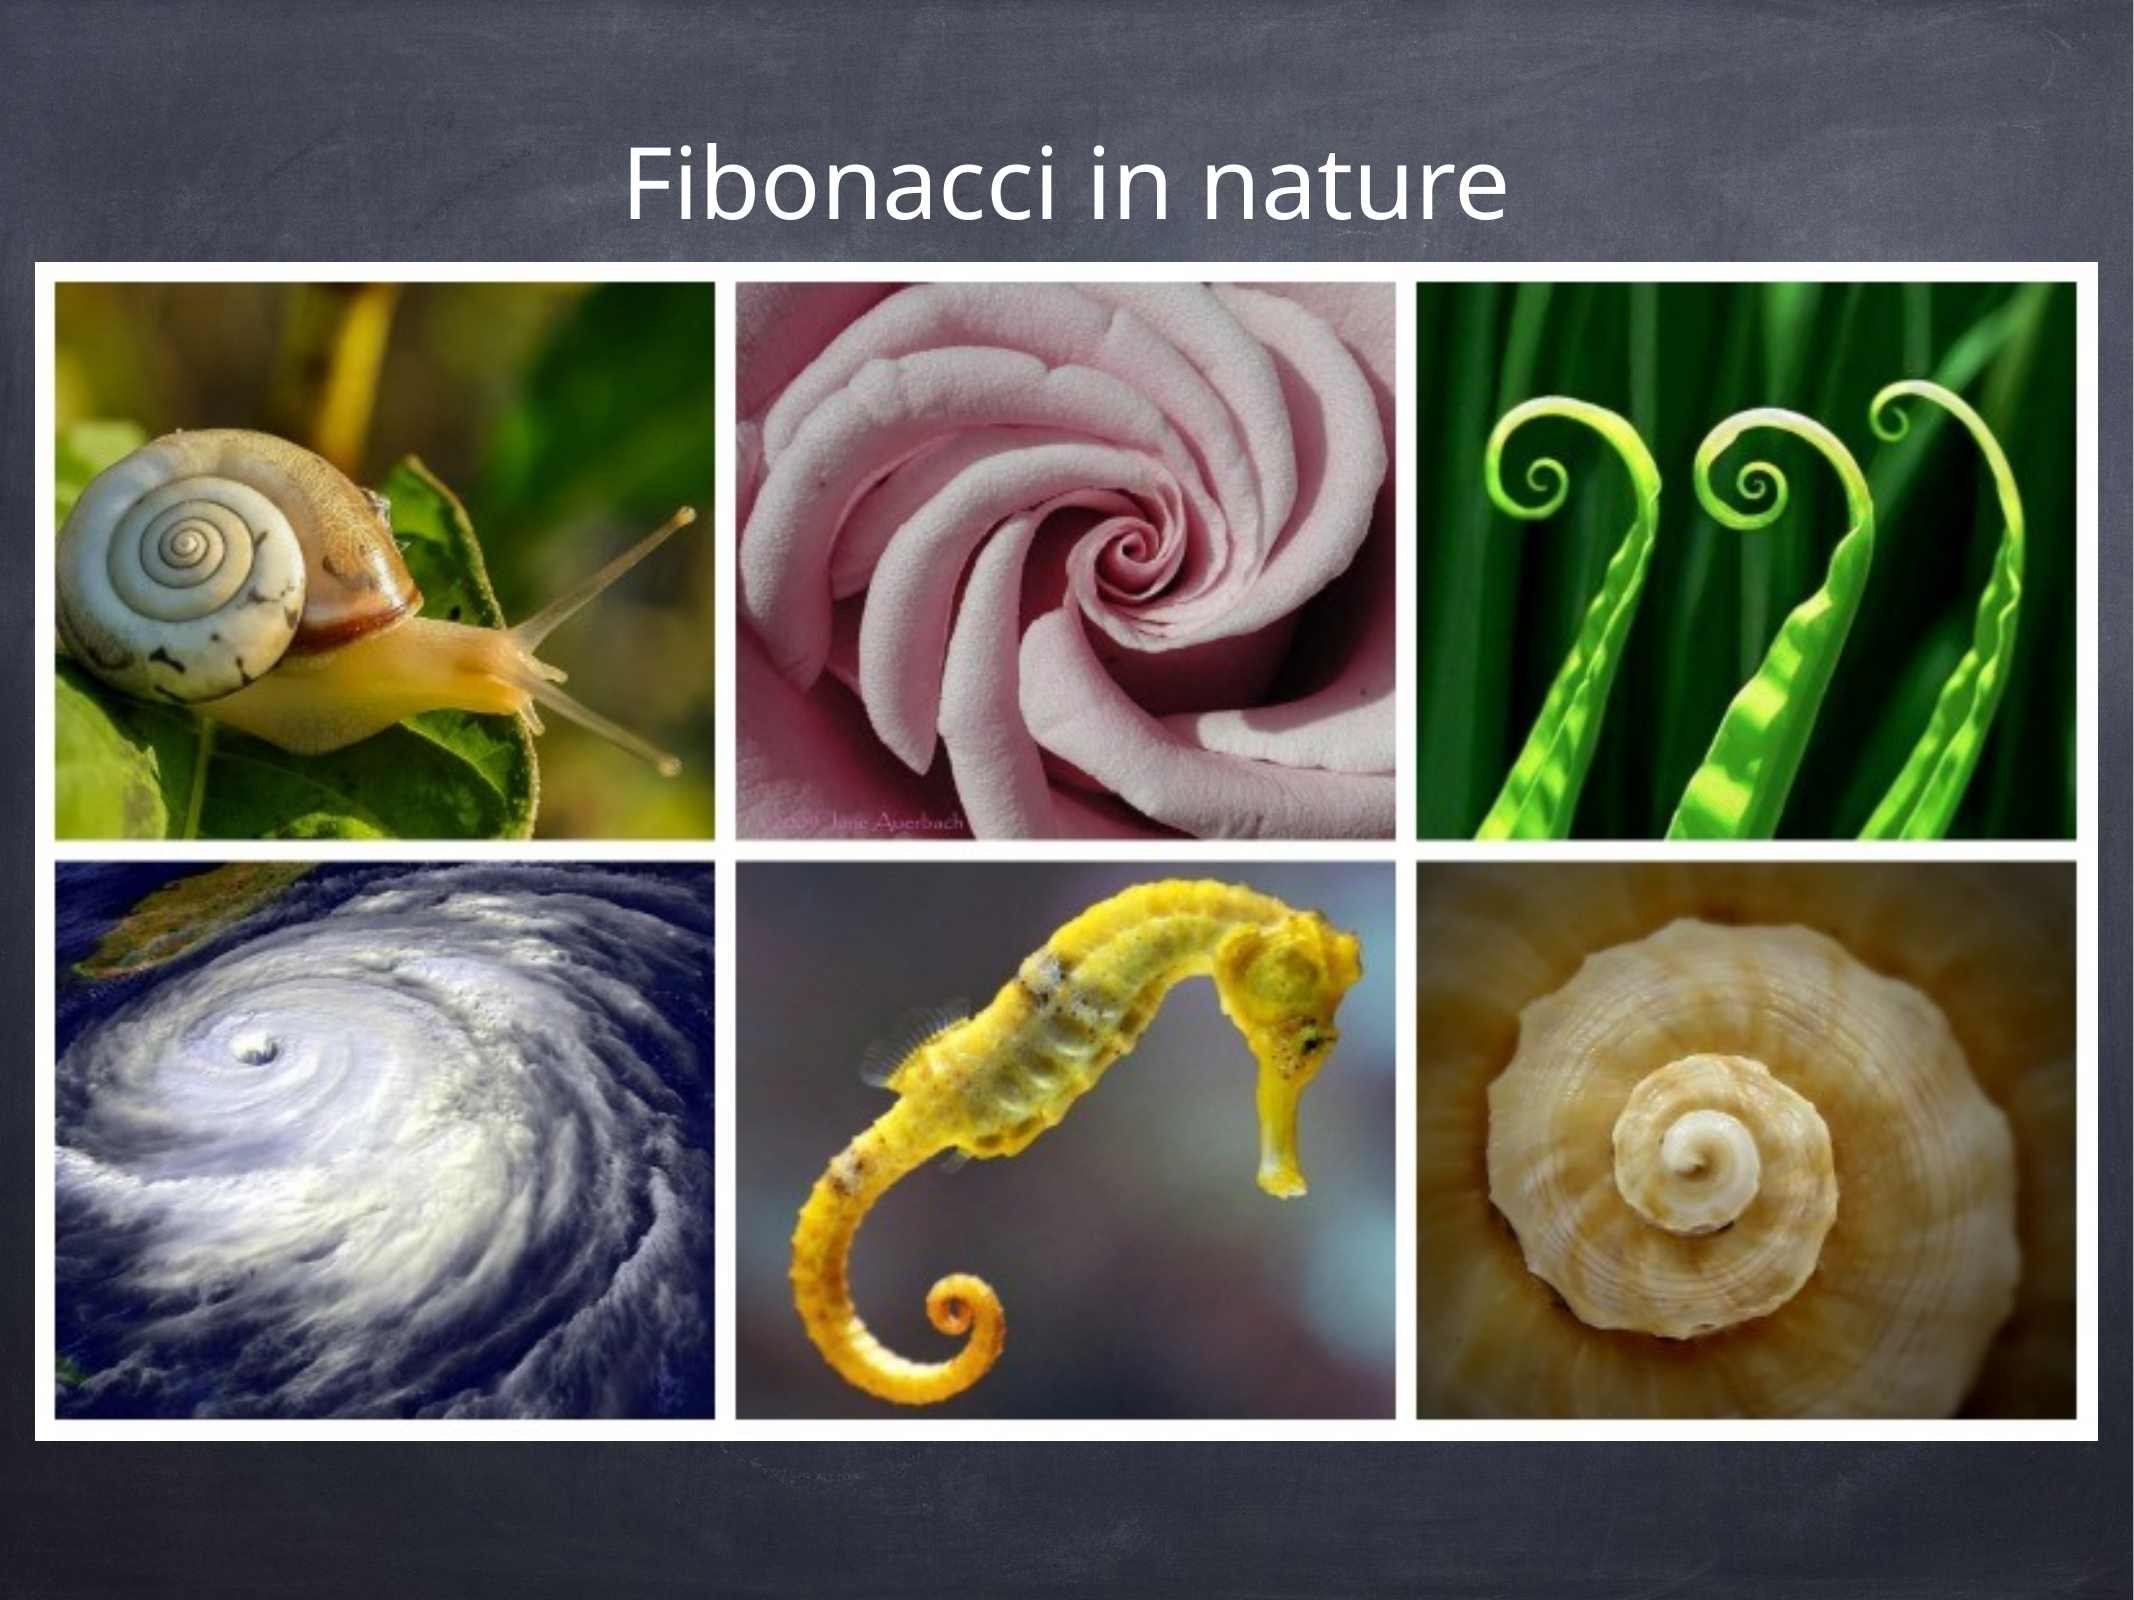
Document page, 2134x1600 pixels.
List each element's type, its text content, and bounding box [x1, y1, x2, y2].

picture [0, 0, 2134, 1600]
title Fibonacci in nature [207, 32, 1926, 254]
